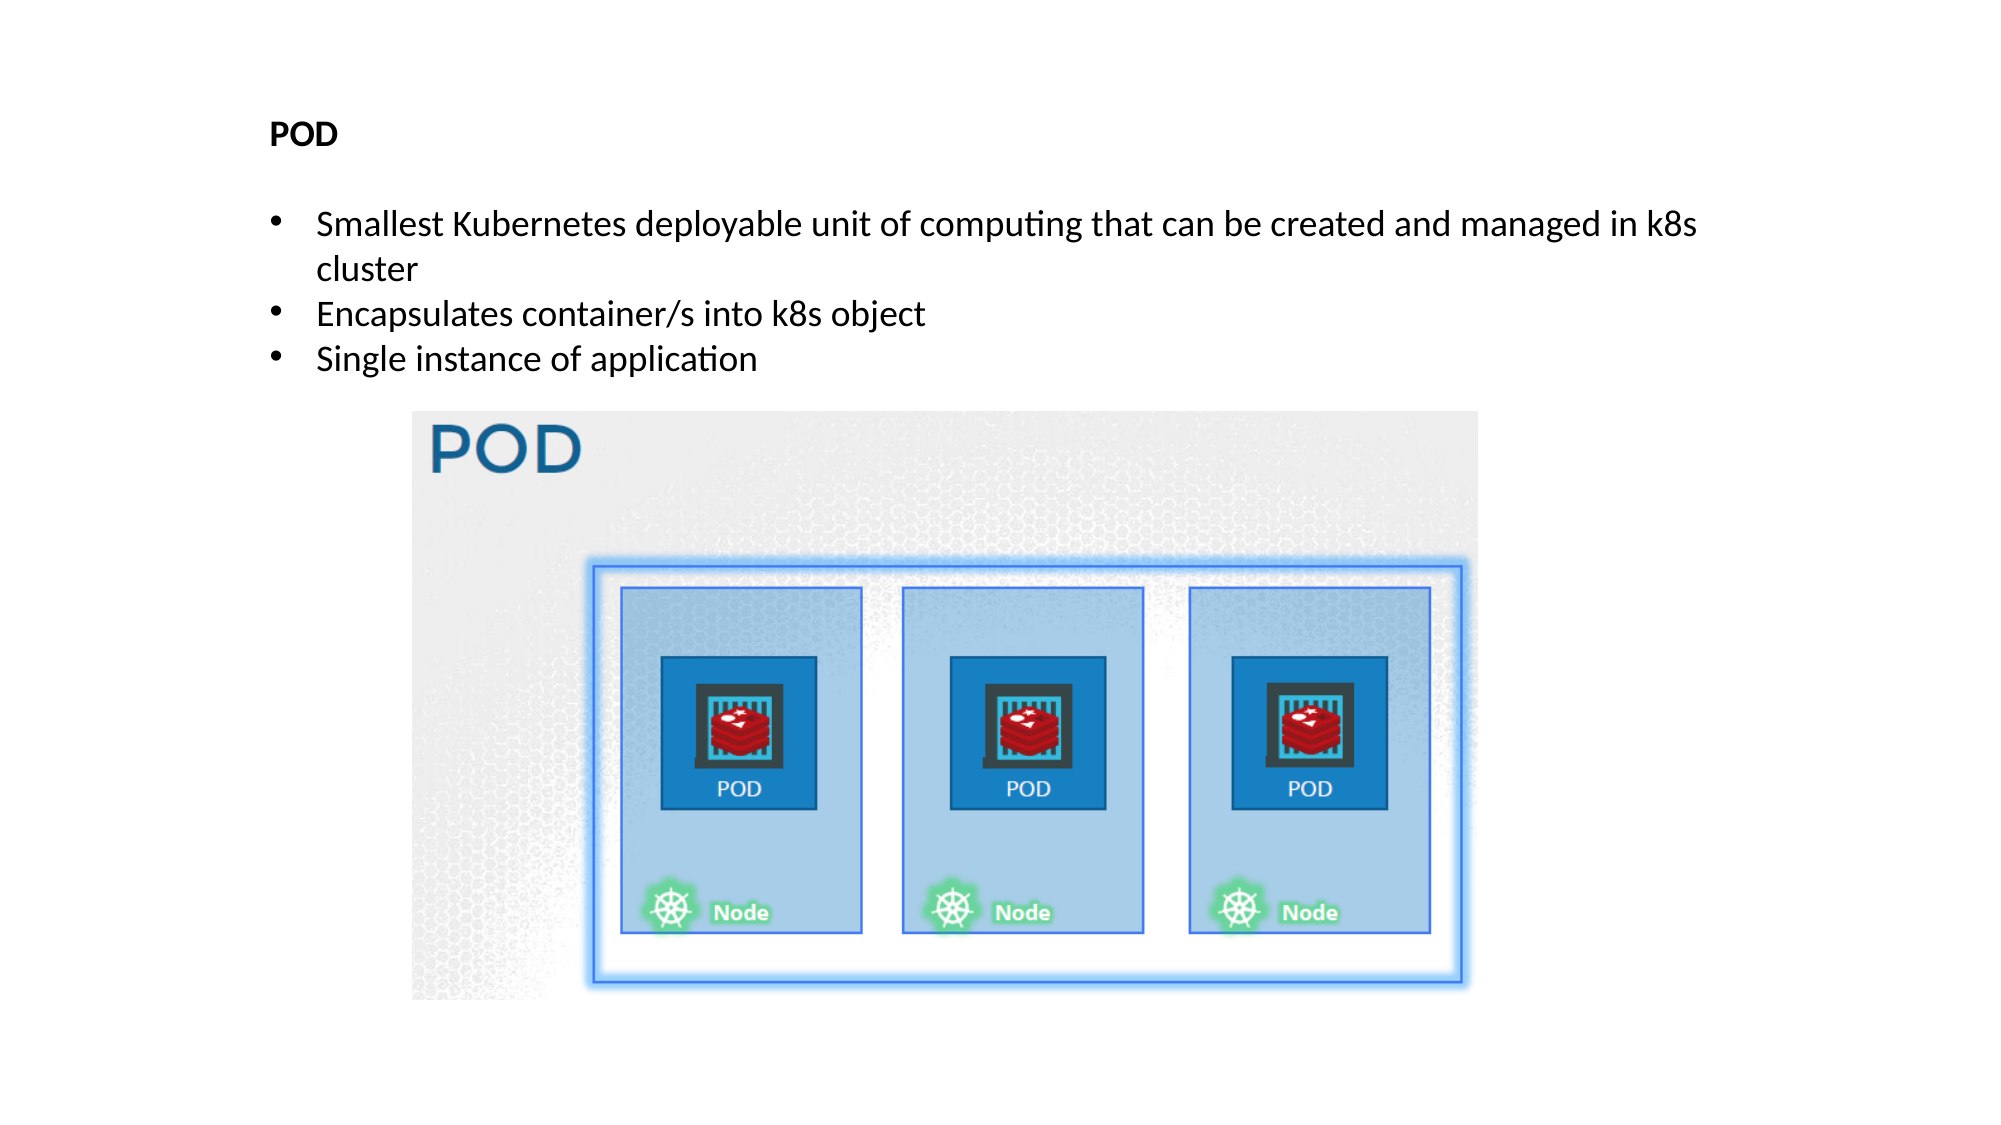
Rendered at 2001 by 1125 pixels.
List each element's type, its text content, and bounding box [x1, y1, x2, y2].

picture [412, 411, 1478, 1000]
text_box POD Smallest Kubernetes deployable unit of computing that can be created and managed in k8s cluster Encapsulates container/s into k8s object Single instance of application [254, 101, 1746, 431]
